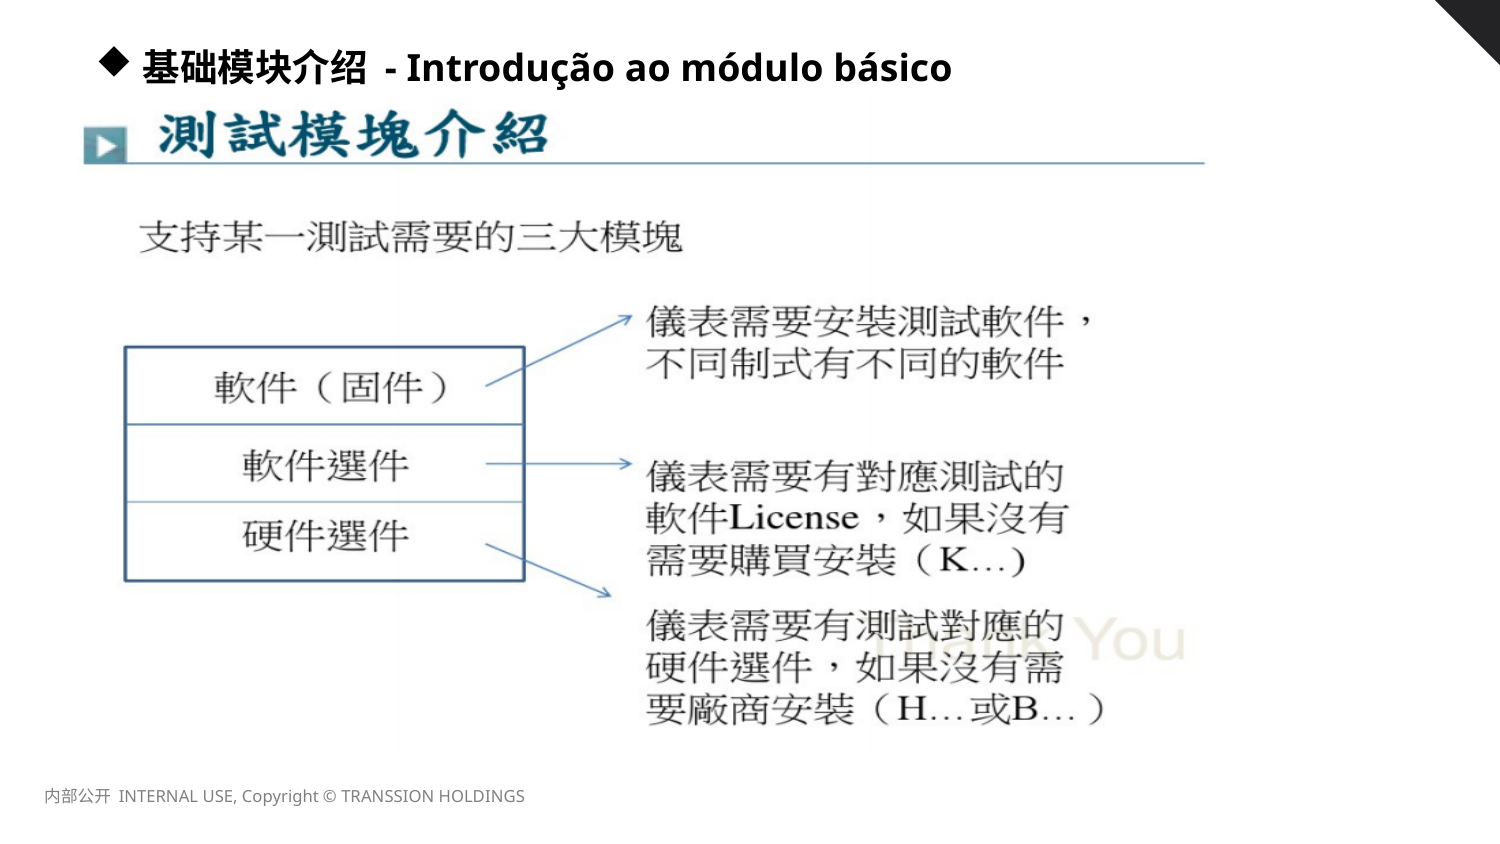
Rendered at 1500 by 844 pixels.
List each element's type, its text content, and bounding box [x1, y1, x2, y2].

text_box 基础模块介绍 - Introdução ao módulo básico [80, 36, 969, 95]
picture [57, 96, 1211, 755]
